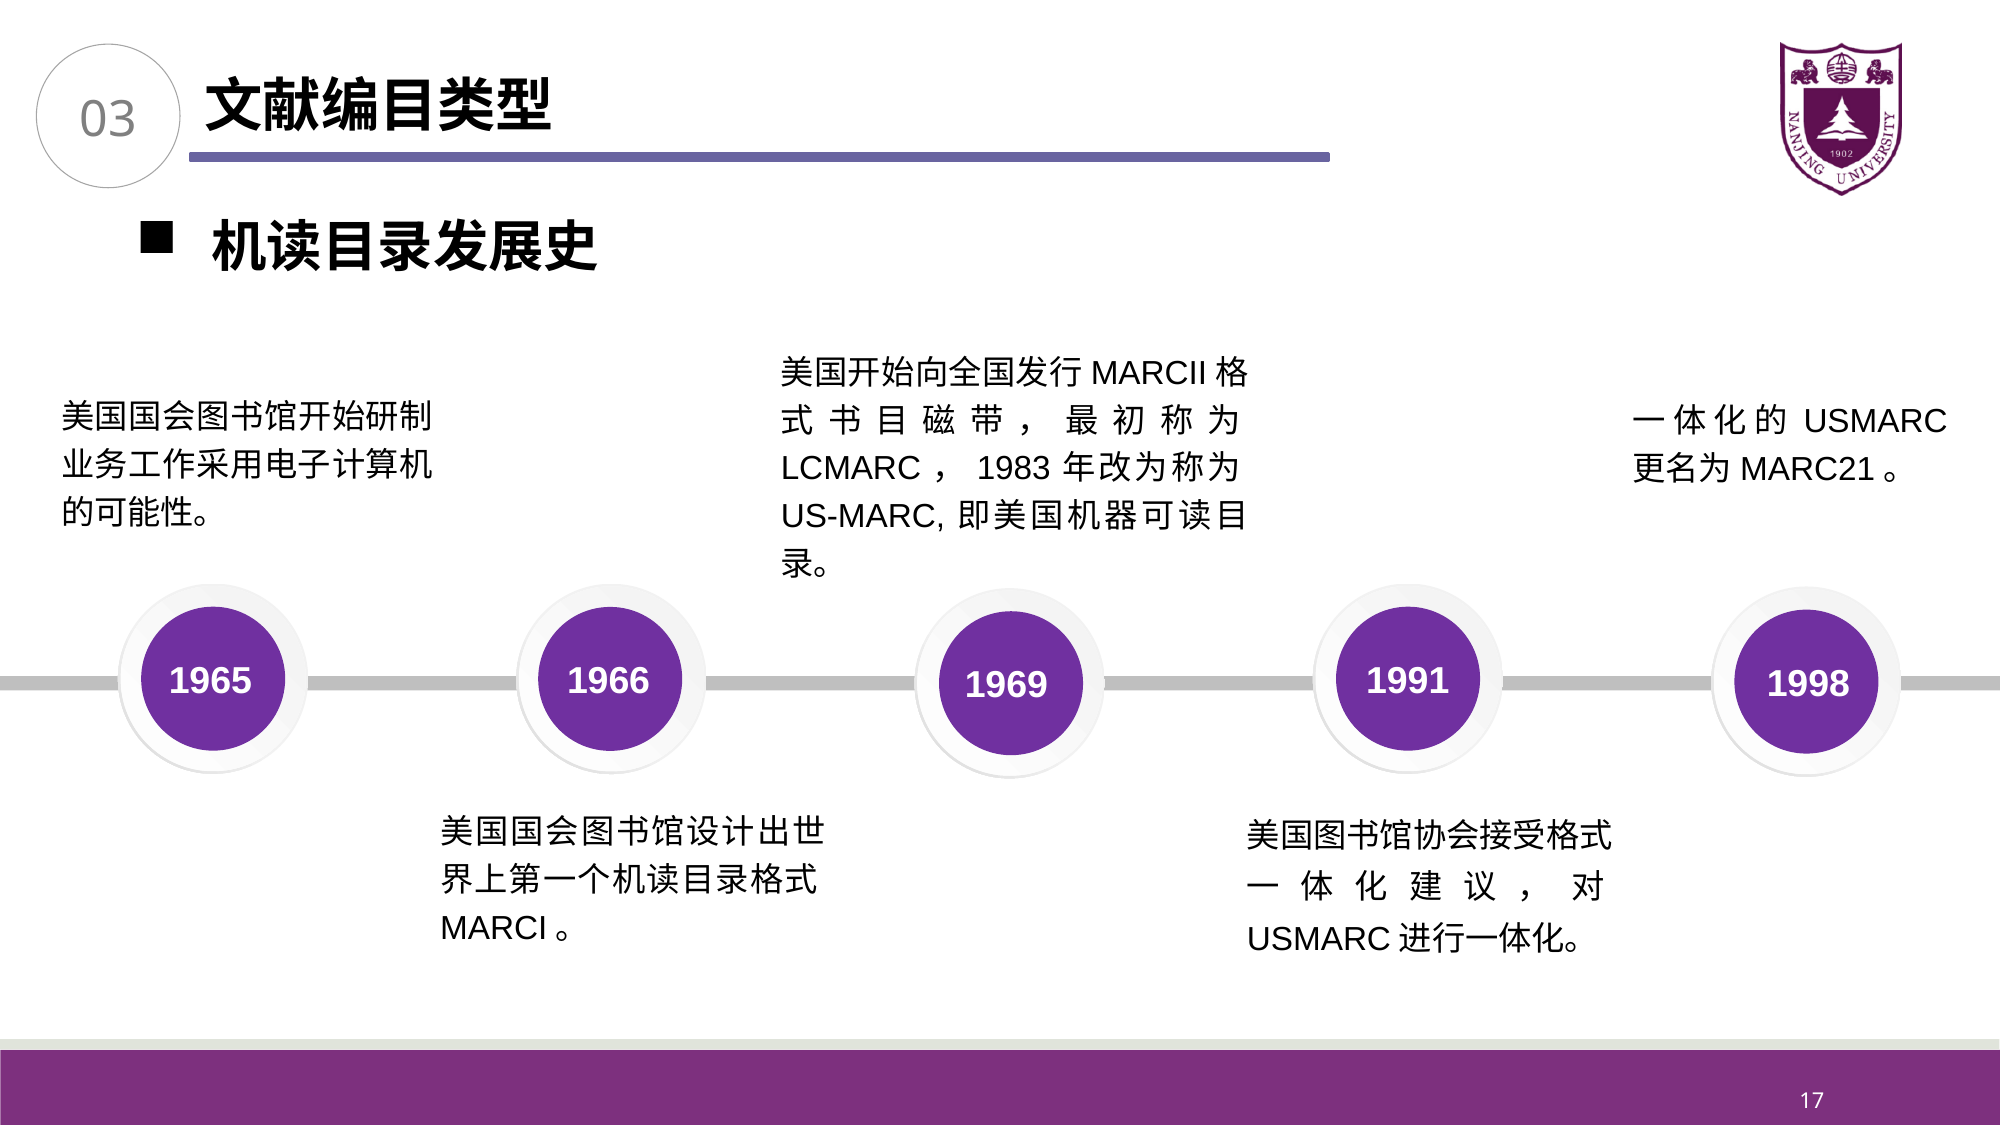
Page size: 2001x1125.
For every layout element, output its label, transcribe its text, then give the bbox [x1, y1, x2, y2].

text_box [0, 332, 2000, 966]
text_box 机读目录发展史 [121, 203, 691, 285]
slide_number 17 [1624, 1071, 1840, 1125]
text_box 文献编目类型 [189, 60, 570, 146]
text_box [189, 152, 1330, 162]
text_box 03 [35, 42, 182, 190]
picture [1779, 42, 1902, 196]
